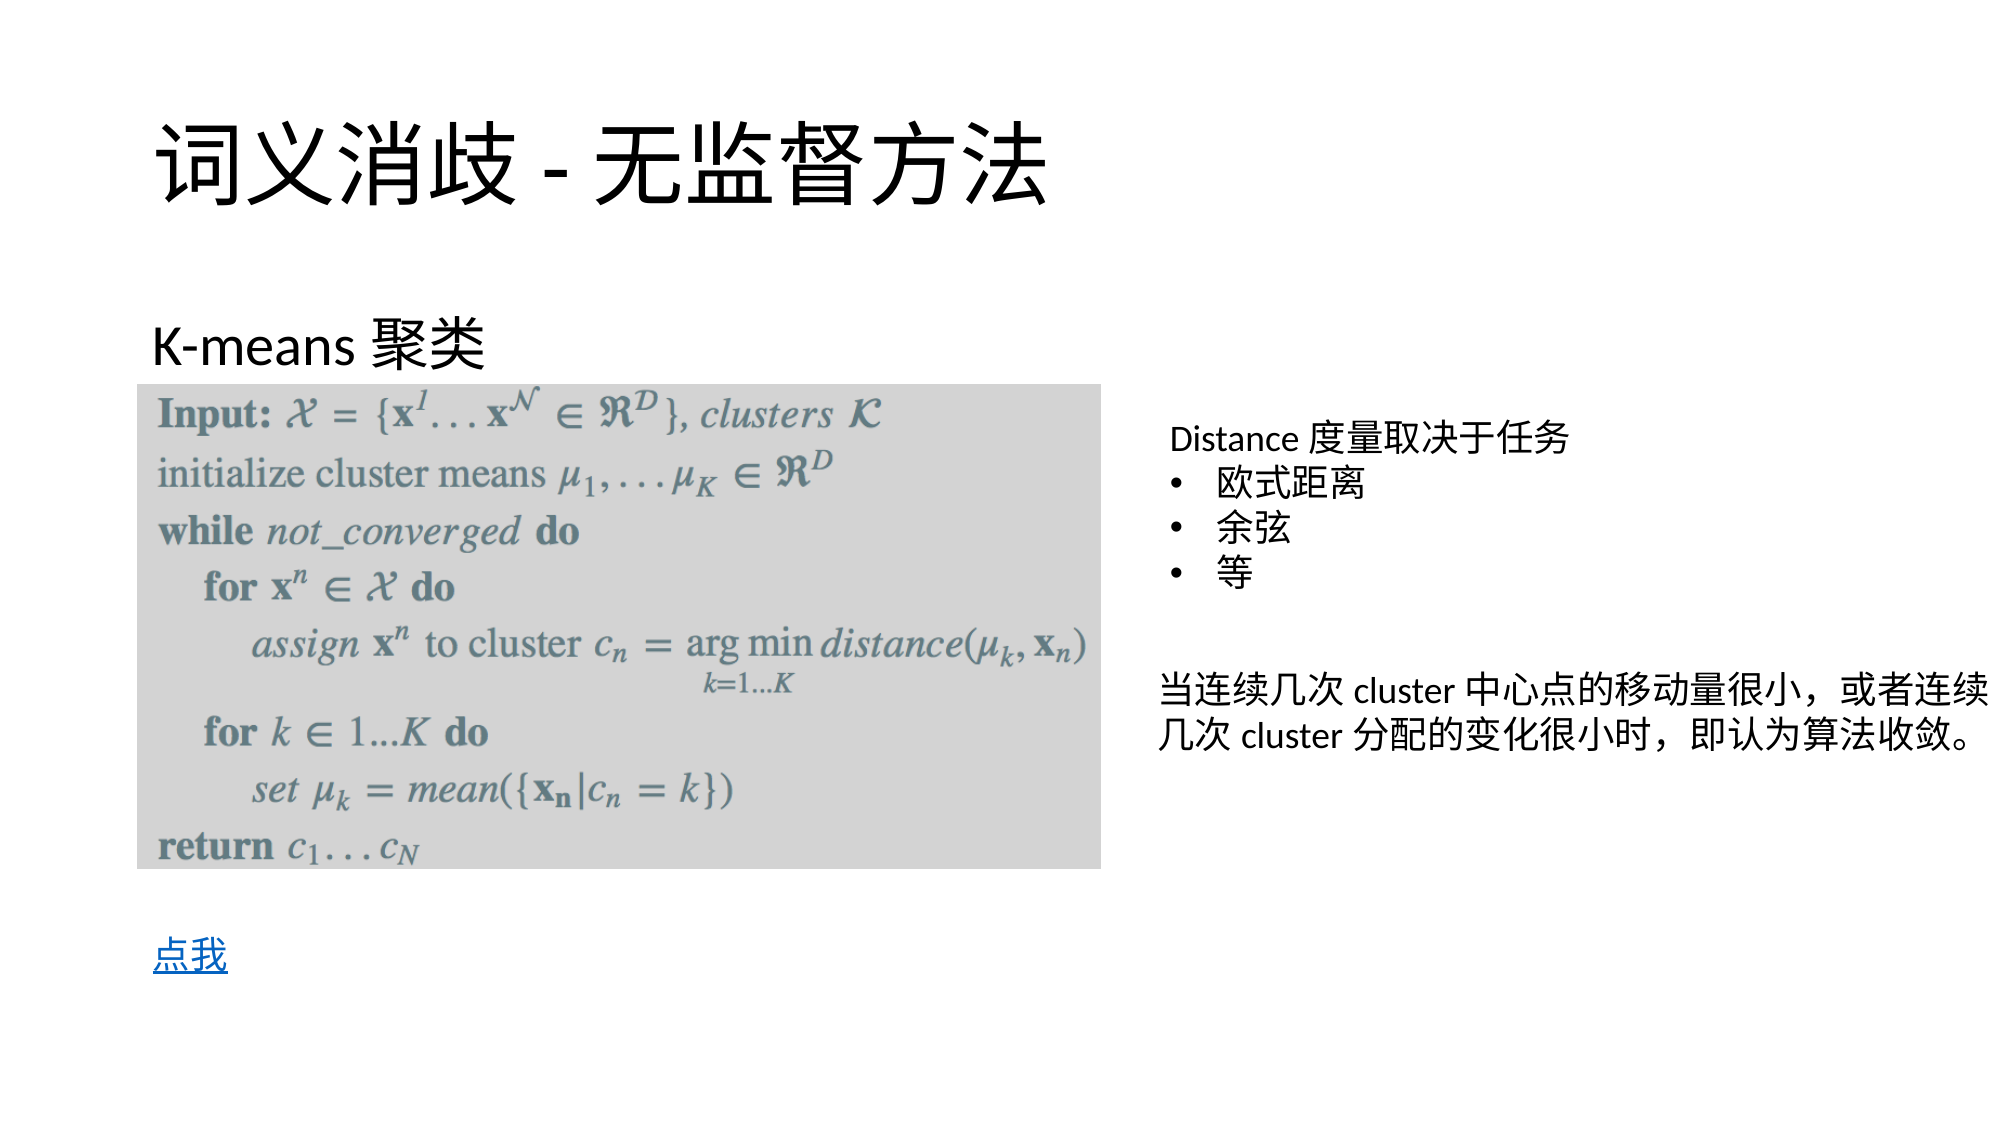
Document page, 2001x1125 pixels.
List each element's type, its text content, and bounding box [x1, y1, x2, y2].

text_box Distance度量取决于任务 欧式距离 余弦 等 [1155, 407, 1587, 602]
list K-means聚类 [137, 299, 1863, 1014]
text_box 点我 [138, 923, 243, 993]
picture [137, 384, 1101, 870]
text_box 当连续几次cluster中心点的移动量很小，或者连续 几次cluster分配的变化很小时，即认为算法收敛。 [1142, 658, 2000, 764]
title 词义消歧-无监督方法 [137, 59, 1863, 278]
